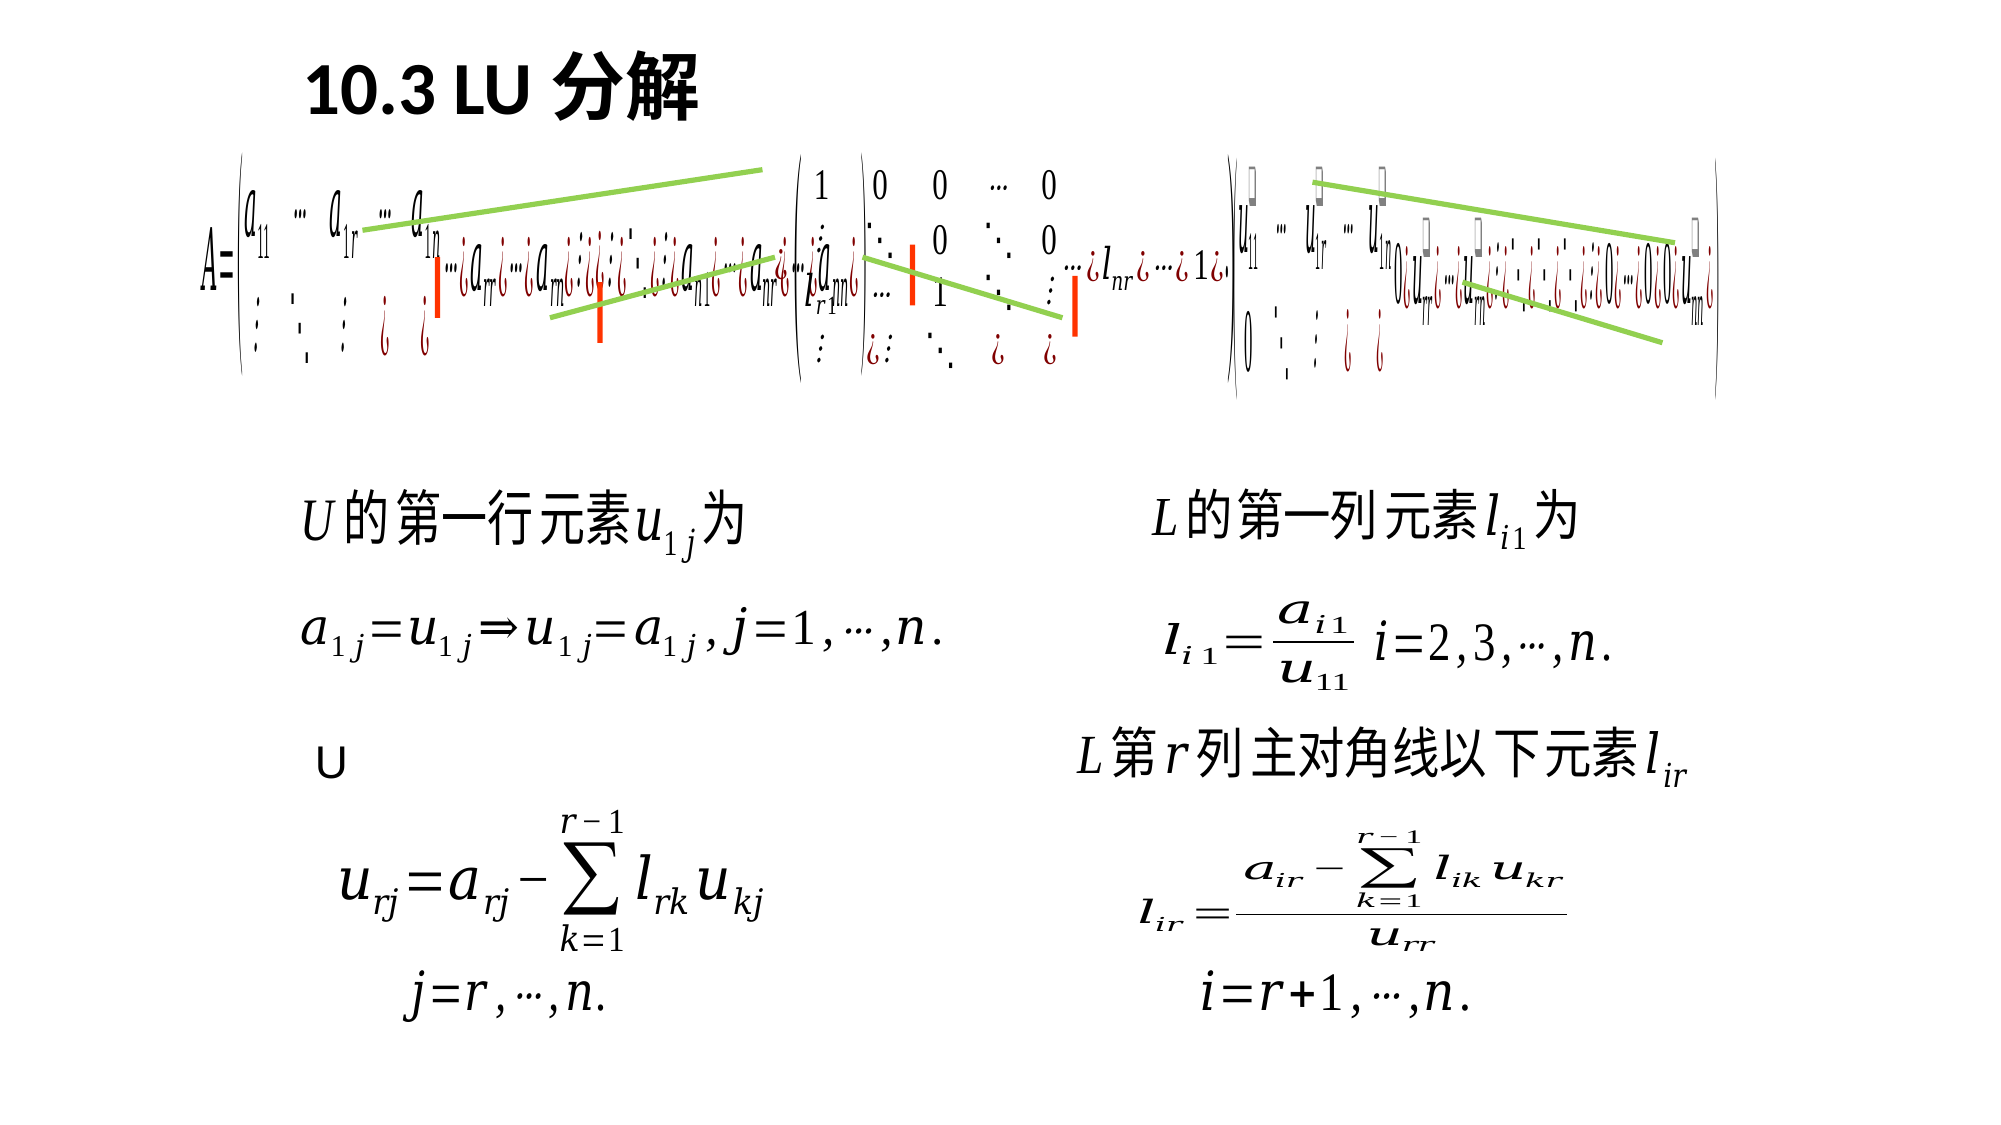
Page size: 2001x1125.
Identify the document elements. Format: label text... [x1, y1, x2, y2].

text_box [337, 269, 388, 356]
text_box 10.3 LU分解 [287, 37, 1732, 131]
text_box [324, 463, 376, 550]
